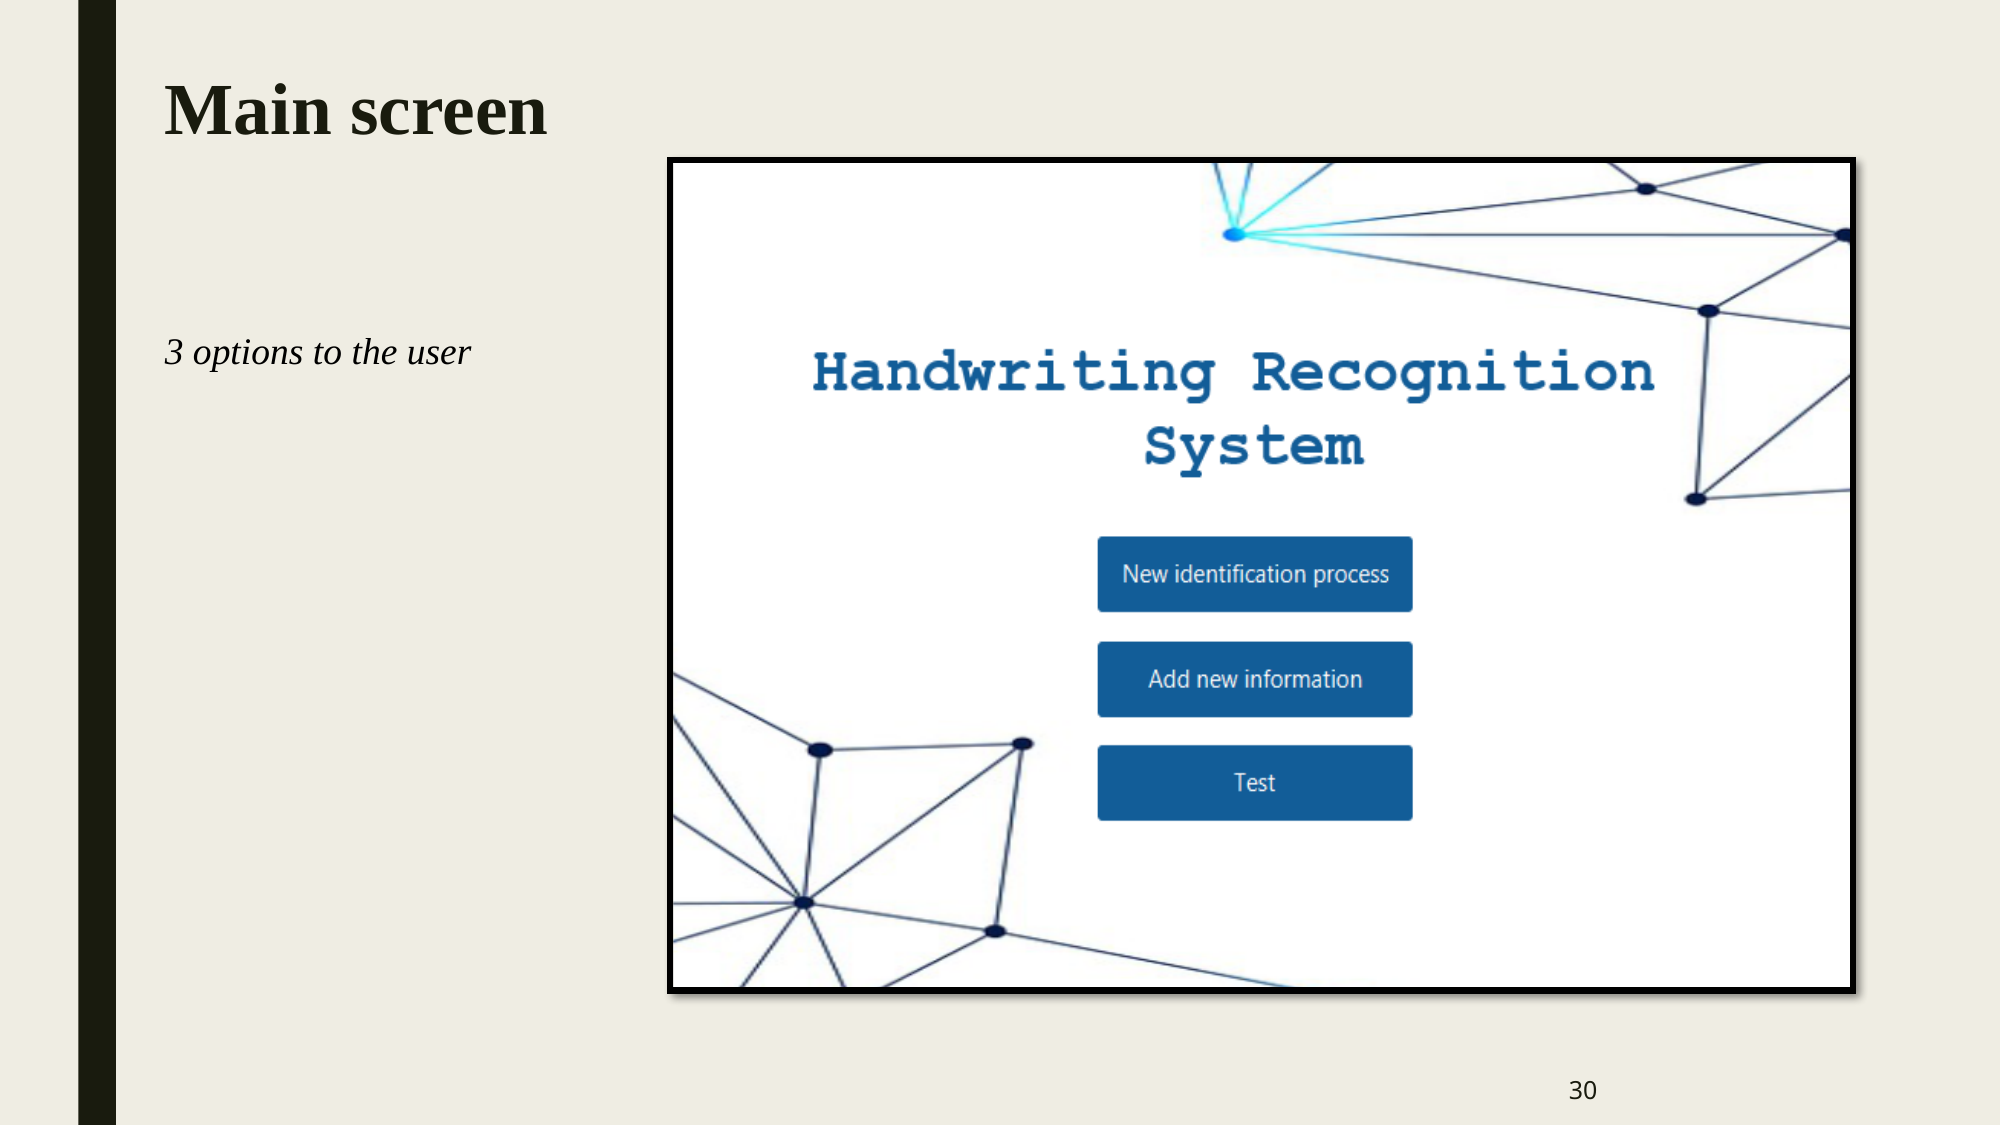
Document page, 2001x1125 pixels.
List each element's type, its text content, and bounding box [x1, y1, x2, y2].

text_box 3 options to the user [149, 323, 673, 425]
picture [673, 163, 1851, 988]
slide_number 30 [1553, 1058, 1816, 1125]
title Main screen [149, 64, 614, 207]
